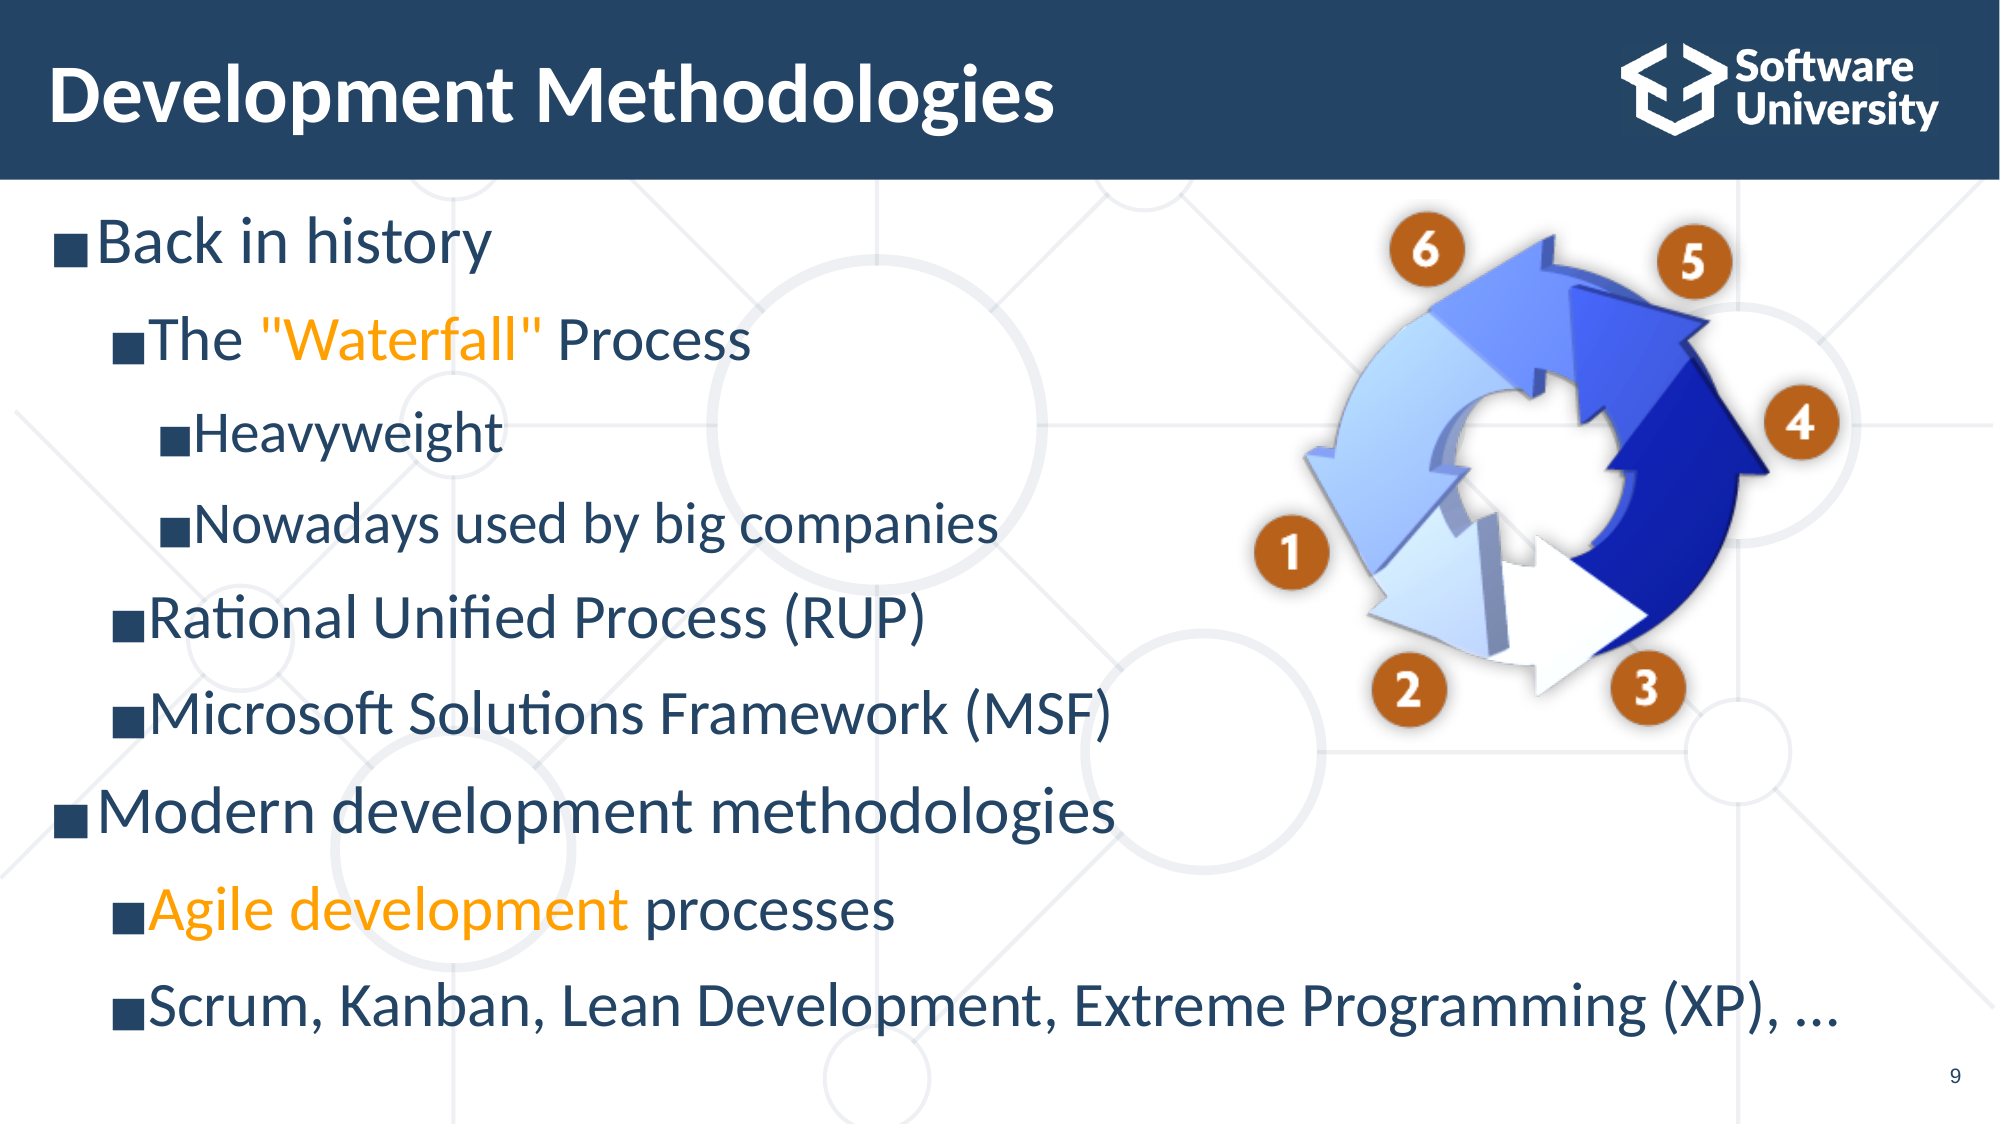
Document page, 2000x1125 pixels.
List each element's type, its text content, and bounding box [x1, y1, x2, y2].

picture [1621, 43, 1939, 136]
list Back in history The "Waterfall" Process Heavyweight Nowadays used by big companies Rational Unified Process (RUP) Microsoft Solutions Framework (MSF) Modern development methodologies Agile development processes Scrum, Kanban, Lean Development, Extreme Programming (XP), … [31, 196, 1970, 1050]
title Development Methodologies [31, 16, 1591, 162]
slide_number 9 [1896, 1049, 1968, 1101]
picture [1236, 199, 1861, 776]
